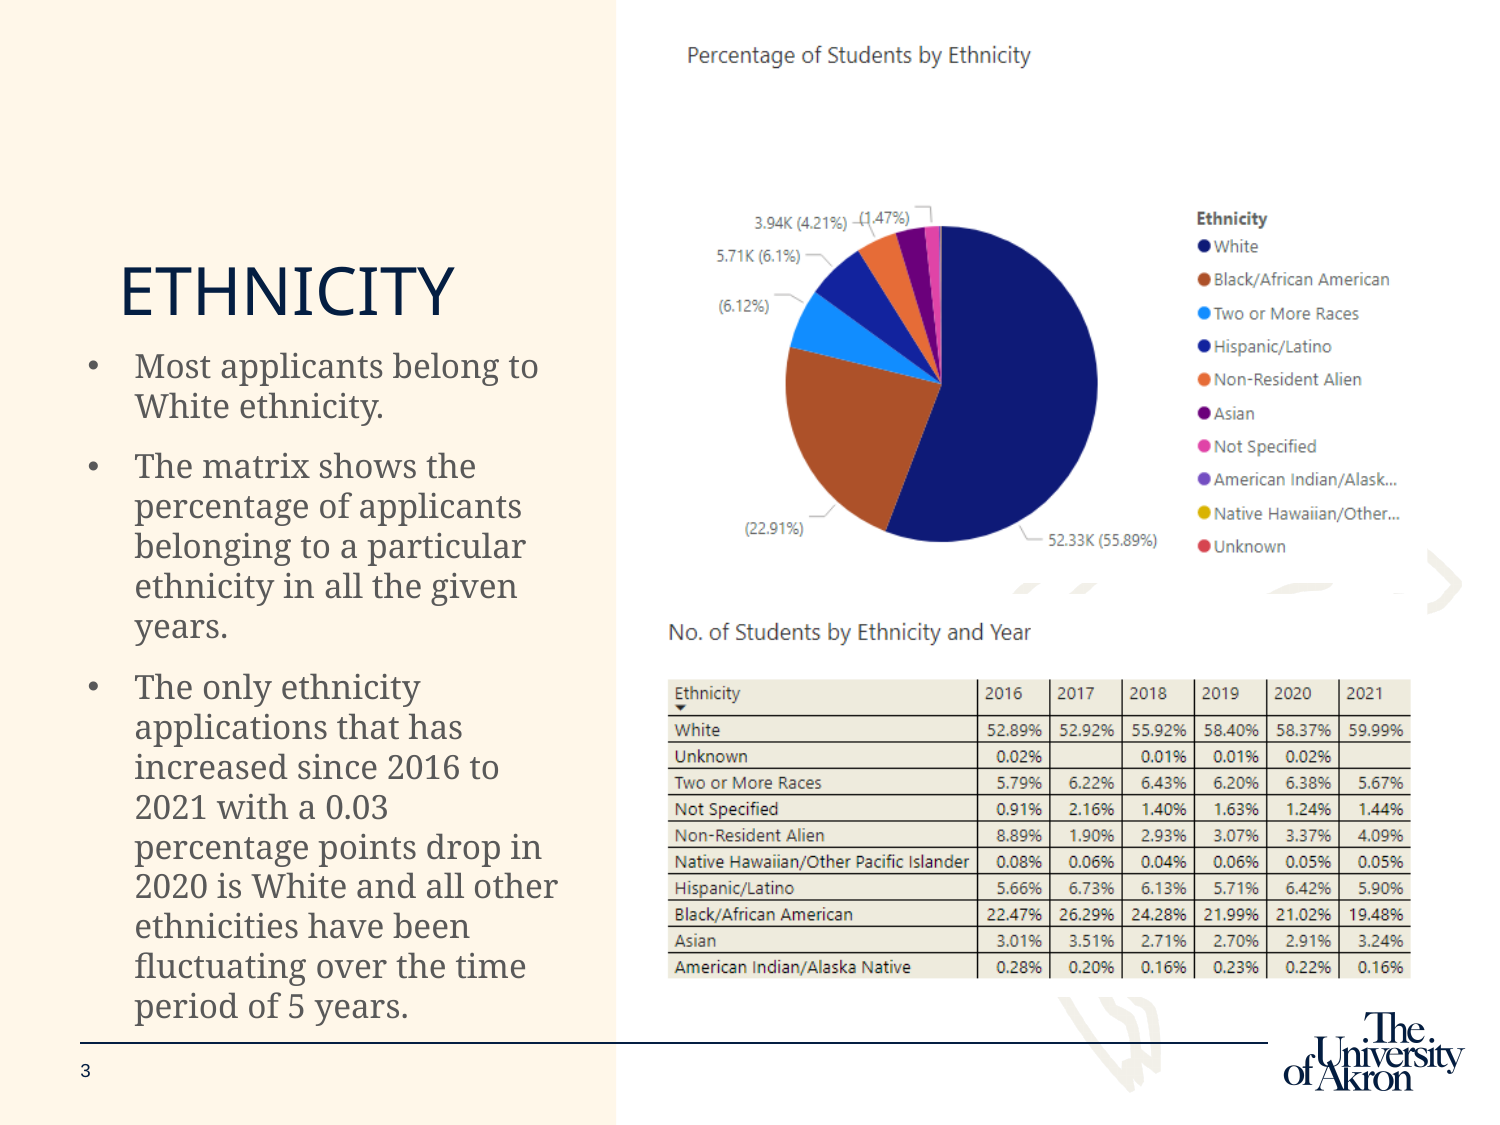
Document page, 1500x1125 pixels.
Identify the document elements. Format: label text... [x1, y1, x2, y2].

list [674, 17, 1428, 583]
picture [655, 473, 1466, 1093]
list Most applicants belong to White ethnicity. The matrix shows the percentage of applicants belonging to a particular ethnicity in all the given years. The only ethnicity applications that has increased since 2016 to 2021 with a 0.03 percentage points drop in 2020 is White and all other ethnicities have been fluctuating over the time period of 5 years. [72, 337, 588, 1027]
title Ethnicity [103, 75, 588, 337]
